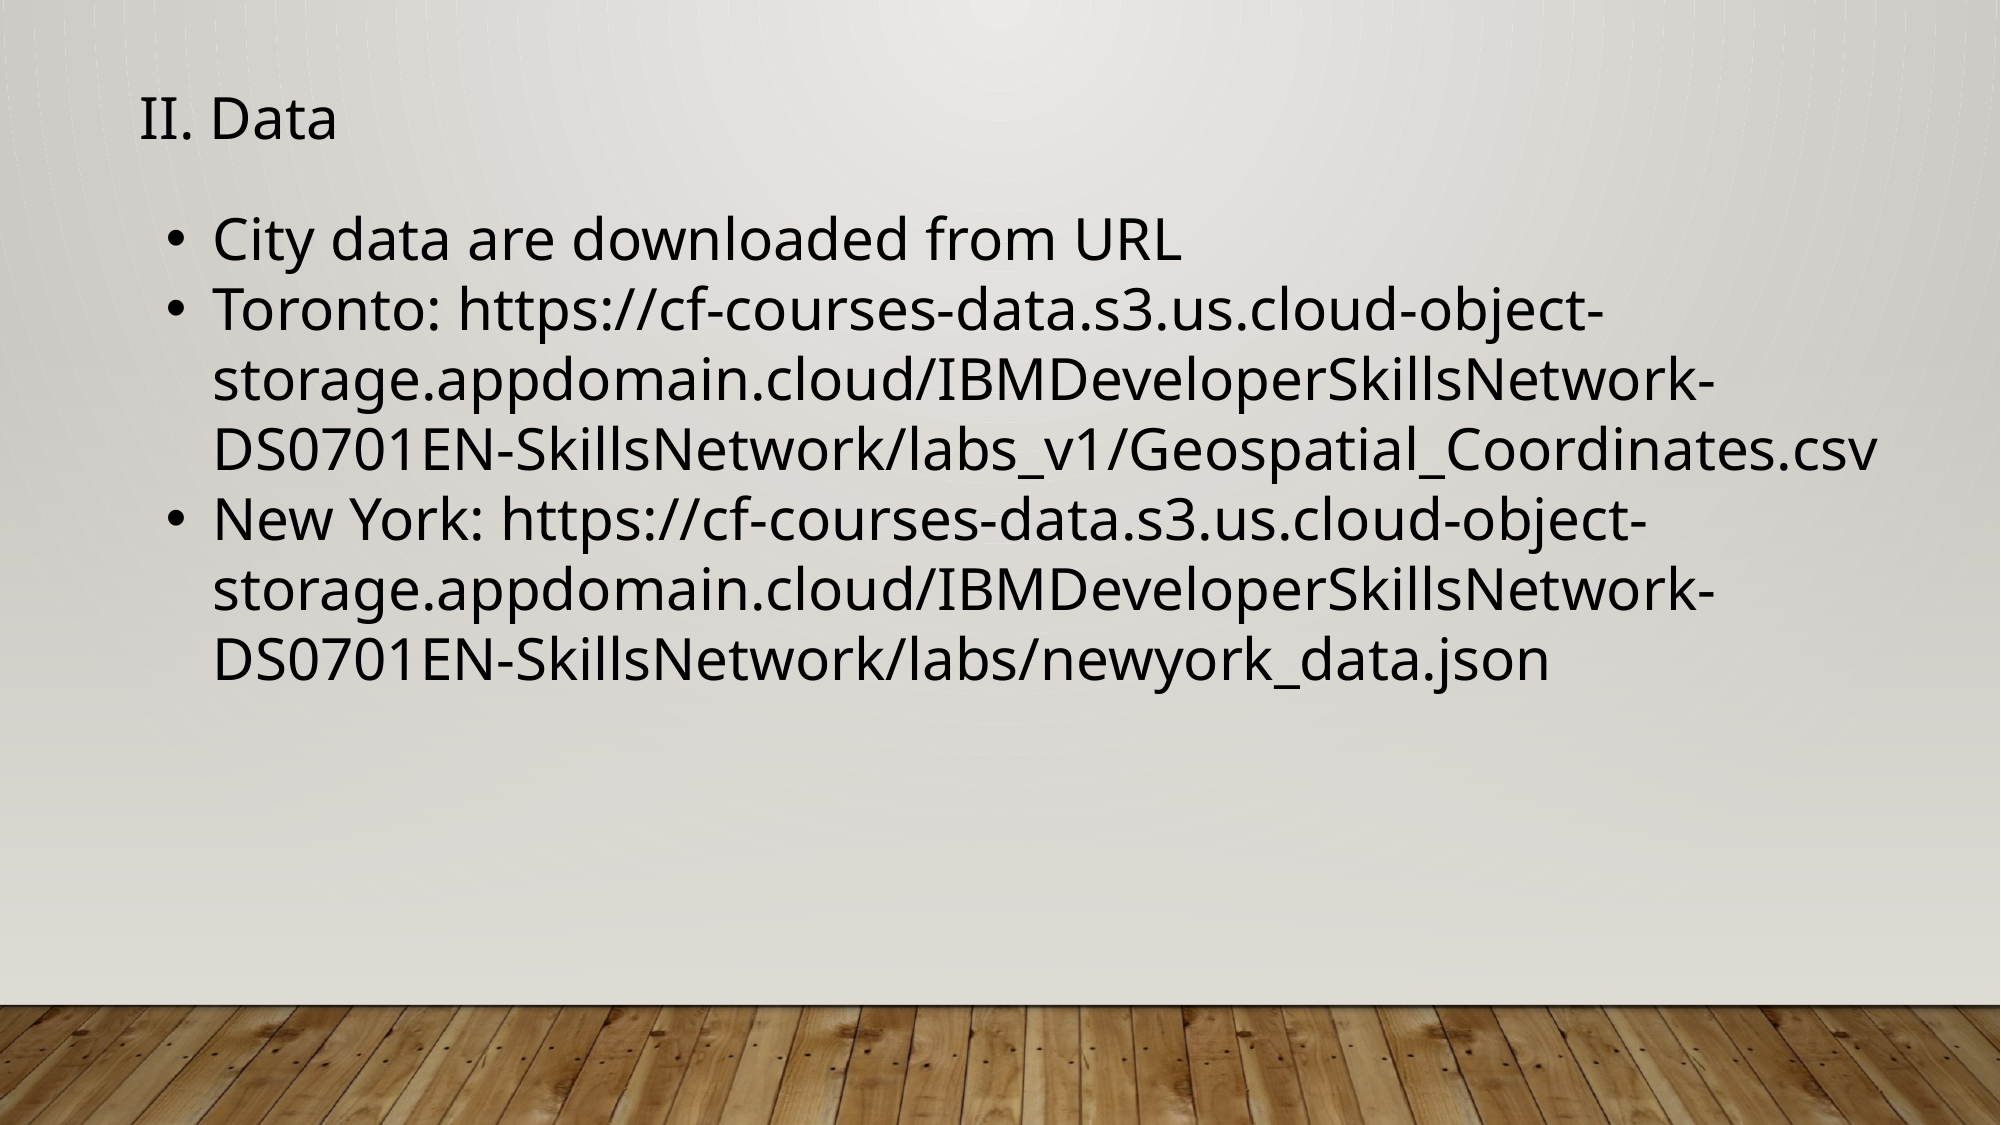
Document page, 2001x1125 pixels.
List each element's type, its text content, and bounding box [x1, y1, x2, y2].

text_box City data are downloaded from URL Toronto: https://cf-courses-data.s3.us.cloud-object-storage.appdomain.cloud/IBMDeveloperSkillsNetwork-DS0701EN-SkillsNetwork/labs_v1/Geospatial_Coordinates.csv New York: https://cf-courses-data.s3.us.cloud-object-storage.appdomain.cloud/IBMDeveloperSkillsNetwork-DS0701EN-SkillsNetwork/labs/newyork_data.json [151, 194, 1945, 700]
picture [0, 1005, 2000, 1125]
text_box II. Data [125, 73, 698, 159]
